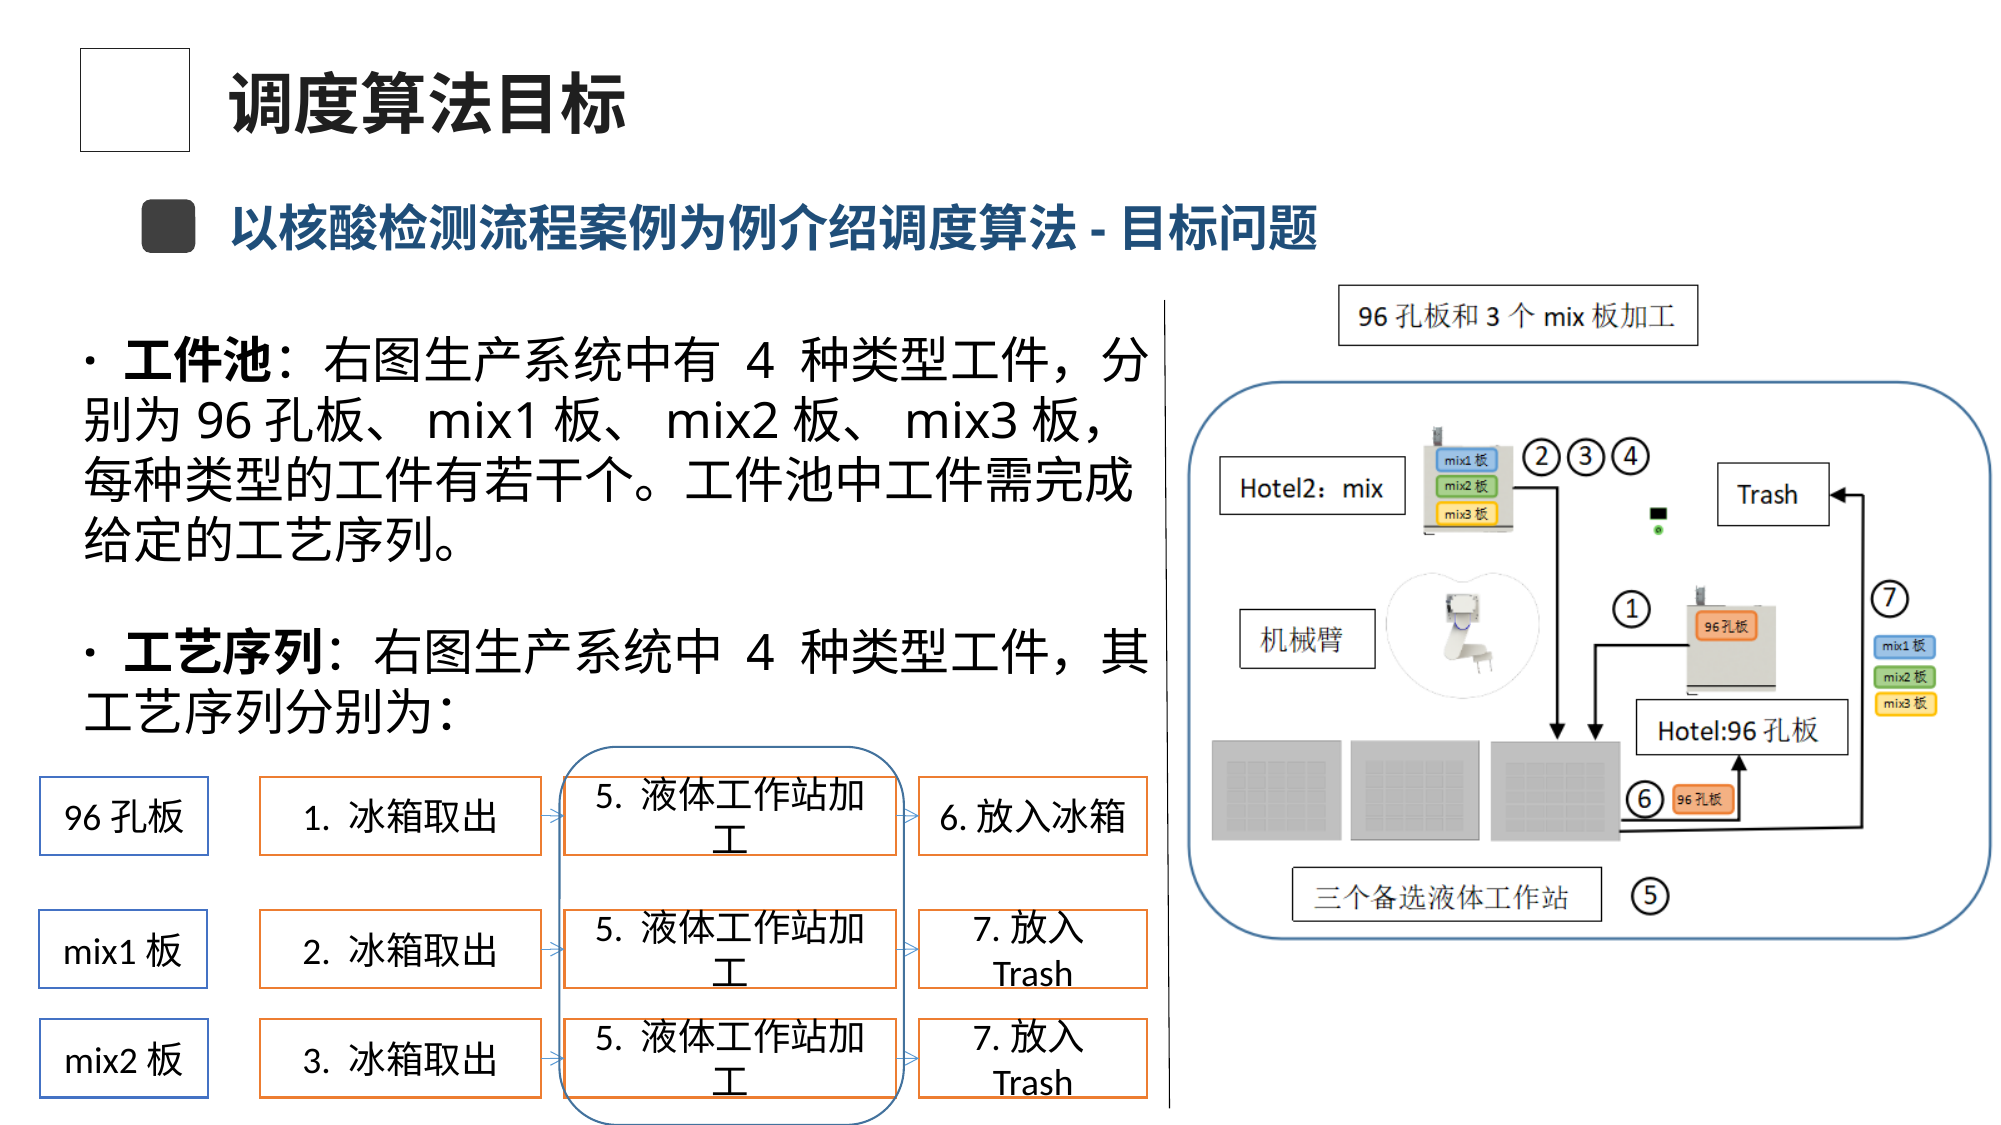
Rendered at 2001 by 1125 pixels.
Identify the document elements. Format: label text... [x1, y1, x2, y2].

text_box 6.放入冰箱 [918, 776, 1148, 856]
text_box · 工艺序列：右图生产系统中 4 种类型工件，其工艺序列分别为： [69, 613, 1162, 764]
text_box 1. 冰箱取出 [259, 776, 542, 856]
text_box [141, 199, 196, 253]
text_box 以核酸检测流程案例为例介绍调度算法-目标问题 [208, 185, 1736, 266]
text_box 7.放入Trash [918, 909, 1148, 989]
text_box [558, 745, 905, 1125]
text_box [1164, 299, 1170, 1109]
text_box · 工件池：右图生产系统中有 4 种类型工件，分别为96孔板、mix1板、mix2板、mix3板，每种类型的工件有若干个。工件池中工件需完成给定的工艺序列。 [69, 320, 1162, 523]
text_box [80, 48, 190, 152]
text_box 2. 冰箱取出 [259, 909, 542, 989]
text_box mix1板 [38, 909, 208, 989]
text_box 调度算法目标 [207, 43, 1486, 152]
text_box 3. 冰箱取出 [259, 1018, 542, 1099]
text_box 96孔板 [39, 776, 209, 856]
picture [1162, 266, 2000, 967]
text_box 7.放入Trash [918, 1018, 1148, 1099]
text_box mix2板 [39, 1018, 209, 1099]
